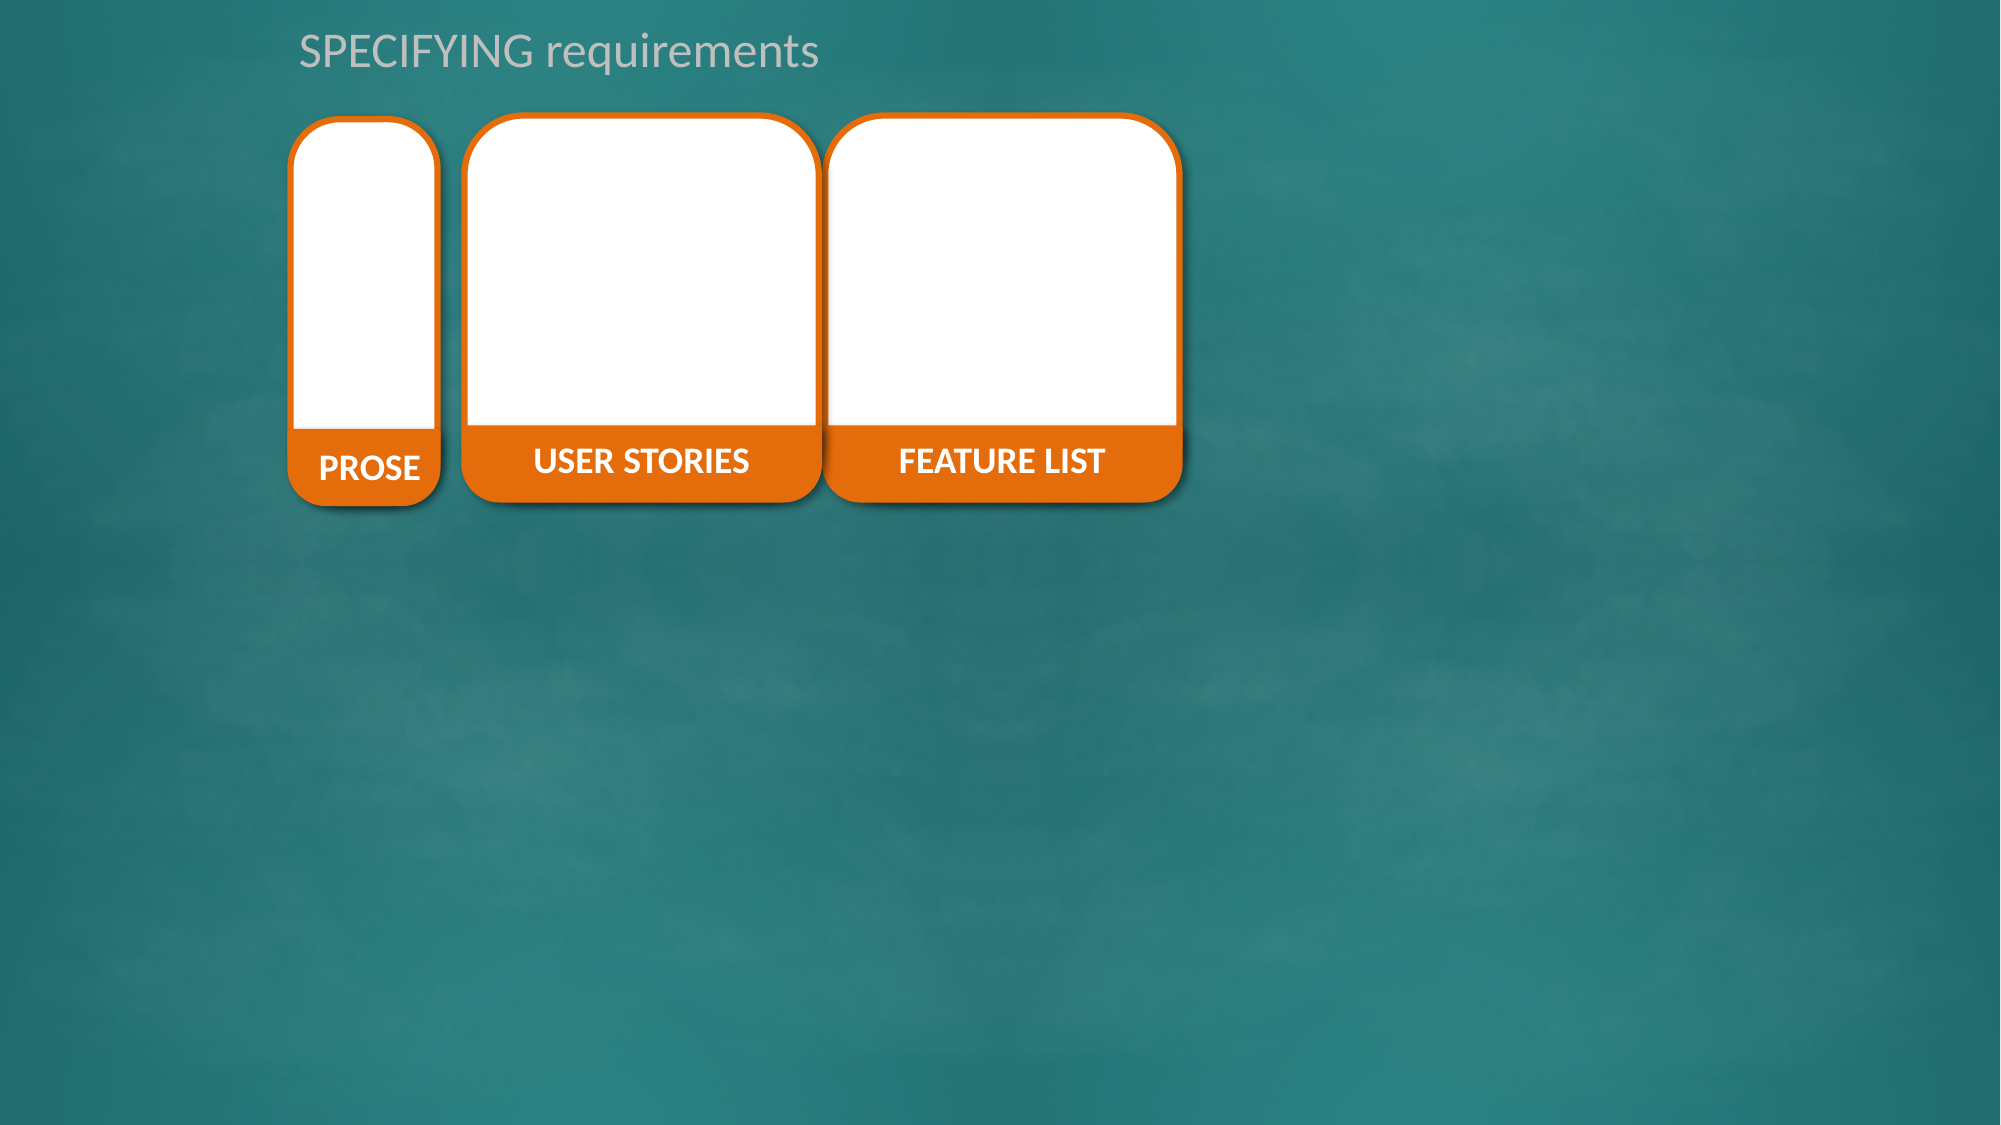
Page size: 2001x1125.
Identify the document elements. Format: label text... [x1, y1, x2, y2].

picture [0, 0, 2001, 1125]
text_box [824, 115, 1180, 500]
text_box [464, 115, 820, 500]
text_box SPECIFYING requirements [284, 9, 916, 128]
text_box [288, 117, 440, 430]
text_box PROSE [302, 435, 438, 496]
text_box [288, 430, 440, 506]
